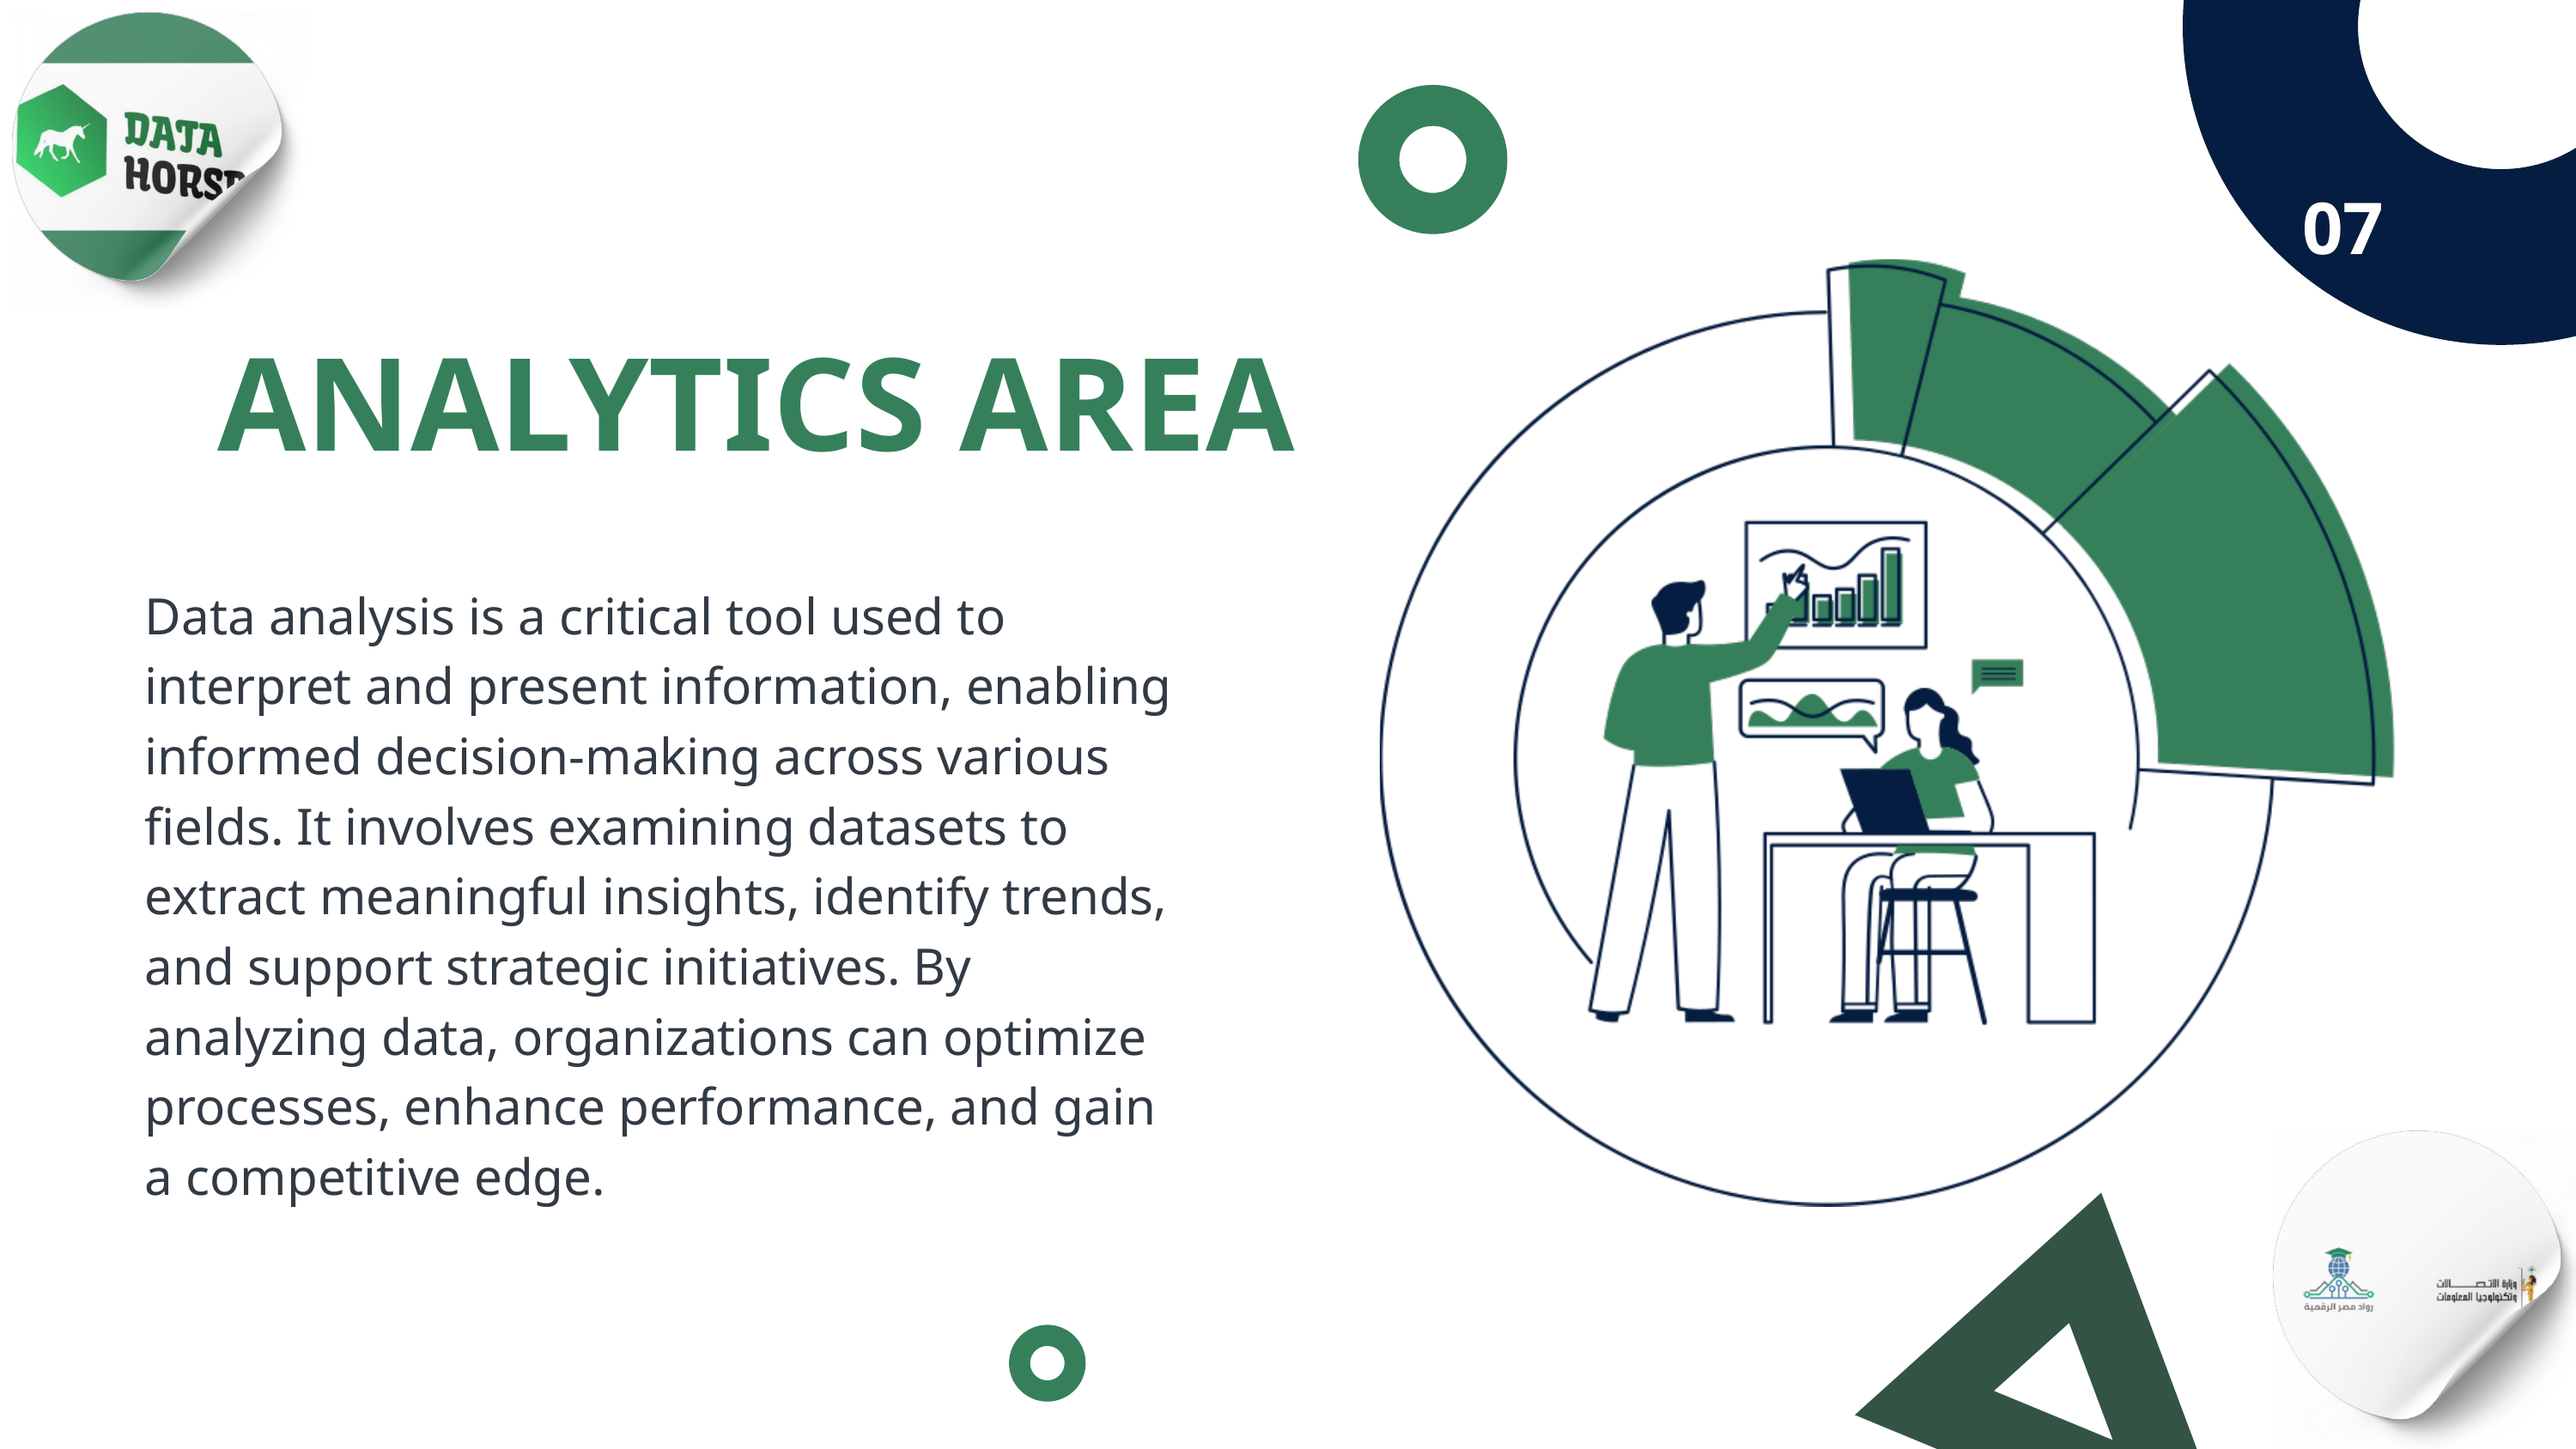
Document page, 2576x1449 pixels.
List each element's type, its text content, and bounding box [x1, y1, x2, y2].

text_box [2182, 0, 2576, 346]
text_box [2272, 1130, 2576, 1449]
text_box Data analysis is a critical tool used to interpret and present information, enabling informed decision-making across various fields. It involves examining datasets to extract meaningful insights, identify trends, and support strategic initiatives. By analyzing data, organizations can optimize processes, enhance performance, and gain a competitive edge. [144, 574, 1179, 1206]
text_box ANALYTICS AREA [217, 296, 1508, 477]
text_box [1379, 259, 2395, 1207]
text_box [11, 11, 309, 310]
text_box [1854, 1202, 2221, 1449]
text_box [1008, 1325, 1086, 1402]
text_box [1358, 84, 1508, 234]
